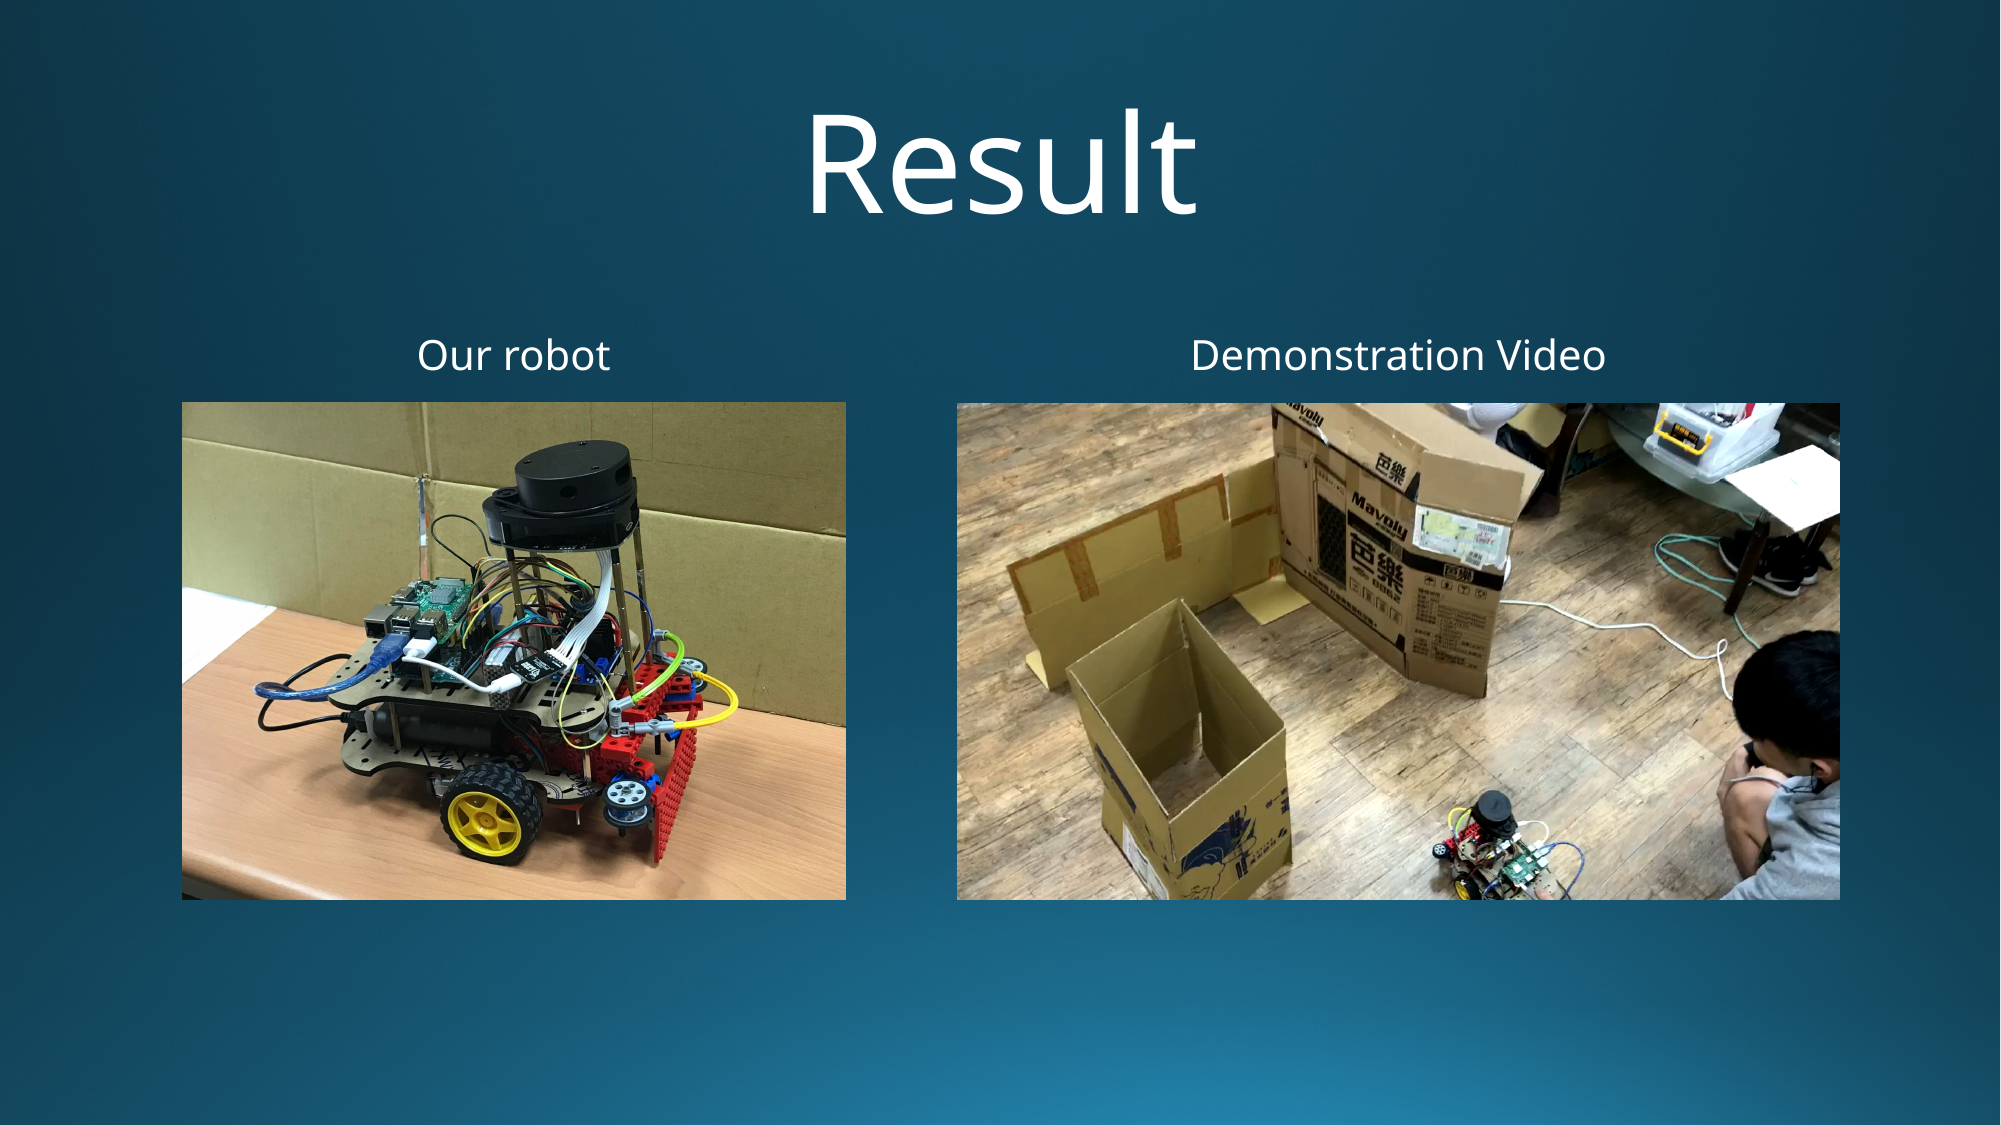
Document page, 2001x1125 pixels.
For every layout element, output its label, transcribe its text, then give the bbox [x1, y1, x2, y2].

text_box Our robot [401, 321, 626, 387]
text_box Demonstration Video [1175, 321, 1622, 387]
picture [0, 0, 2001, 1125]
title Result [137, 59, 1863, 278]
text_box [956, 402, 1841, 900]
